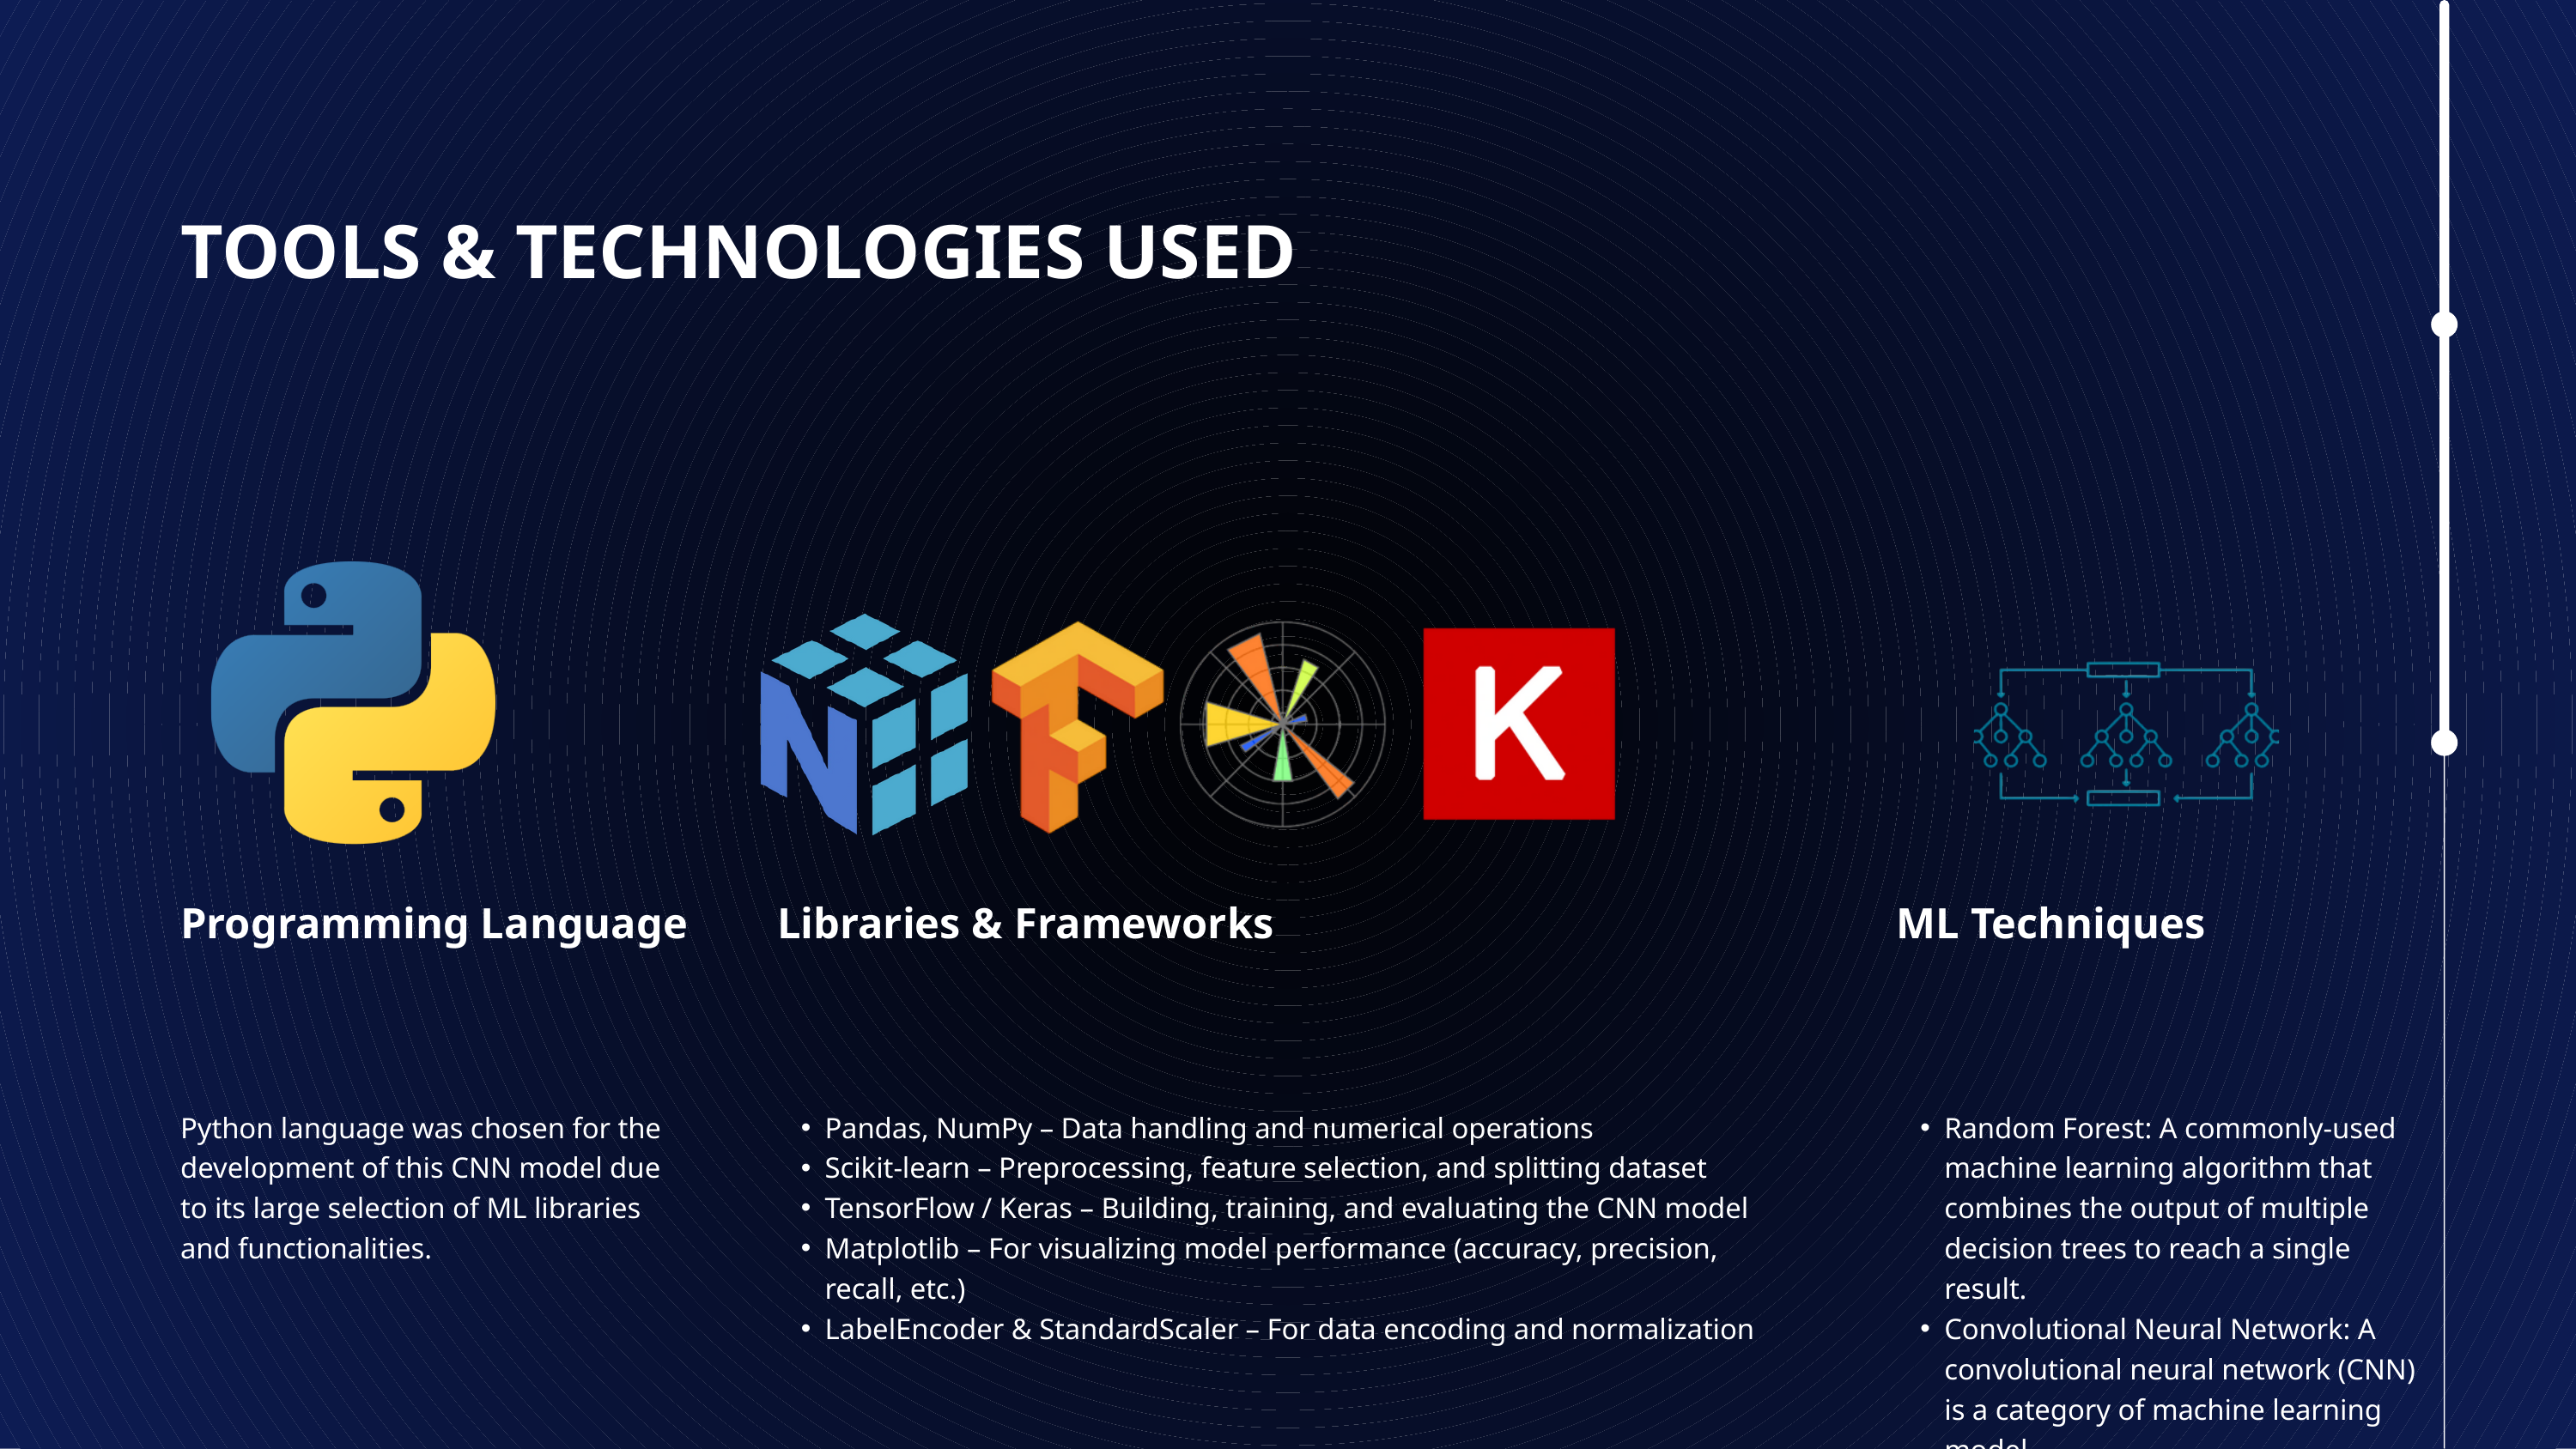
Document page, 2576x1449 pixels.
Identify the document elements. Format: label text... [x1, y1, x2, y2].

text_box Pandas, NumPy – Data handling and numerical operations Scikit-learn – Preprocessing, feature selection, and splitting dataset TensorFlow / Keras – Building, training, and evaluating the CNN model Matplotlib – For visualizing model performance (accuracy, precision, recall, etc.) LabelEncoder & StandardScaler – For data encoding and normalization [777, 1103, 1797, 1385]
text_box Random Forest: A commonly-used machine learning algorithm that combines the output of multiple decision trees to reach a single result. Convolutional Neural Network: A convolutional neural network (CNN) is a category of machine learning model. [1896, 1103, 2432, 1449]
text_box [1420, 625, 1619, 824]
text_box [1179, 621, 1387, 828]
text_box ML Techniques [1896, 888, 2408, 947]
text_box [2066, 373, 2576, 384]
text_box Programming Language [180, 888, 692, 948]
text_box [1973, 620, 2280, 849]
text_box [210, 561, 495, 845]
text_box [2430, 729, 2458, 756]
text_box [658, 520, 1066, 928]
text_box Python language was chosen for the development of this CNN model due to its large selection of ML libraries and functionalities. [180, 1103, 692, 1265]
text_box [951, 599, 1180, 849]
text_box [2430, 311, 2458, 338]
text_box Libraries & Frameworks [777, 888, 1675, 947]
text_box TOOLS & TECHNOLOGIES USED [180, 205, 1845, 294]
